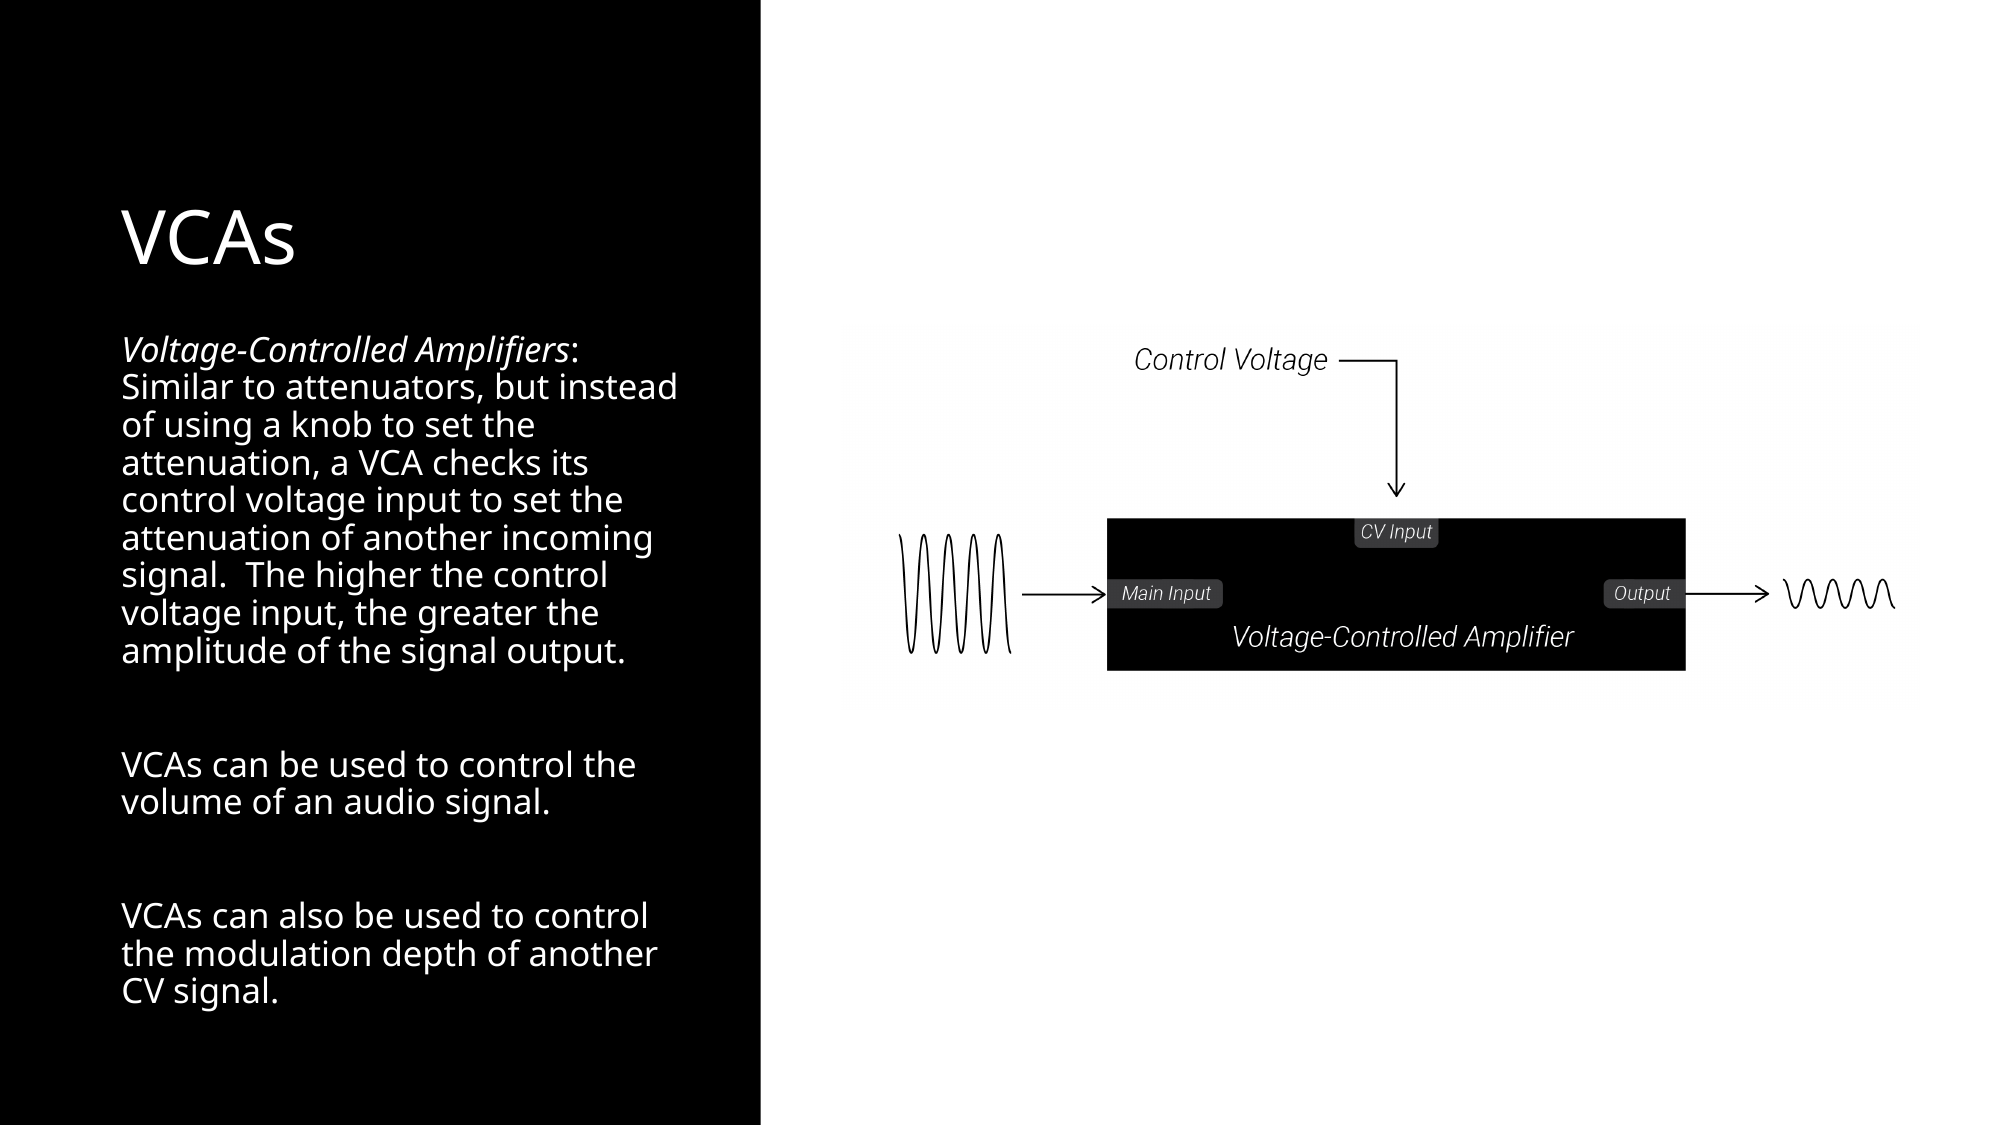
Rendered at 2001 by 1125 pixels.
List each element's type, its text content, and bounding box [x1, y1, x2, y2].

text_box [759, 0, 2000, 1125]
title VCAs [106, 103, 708, 324]
picture [841, 324, 1920, 710]
list Voltage-Controlled Amplifiers: Similar to attenuators, but instead of using a knob to set the attenuation, a VCA checks its control voltage input to set the attenuation of another incoming signal. The higher the control voltage input, the greater the amplitude of the signal output. VCAs can be used to control the volume of an audio signal. VCAs can also be used to control the modulation depth of another CV signal. [106, 324, 708, 1020]
